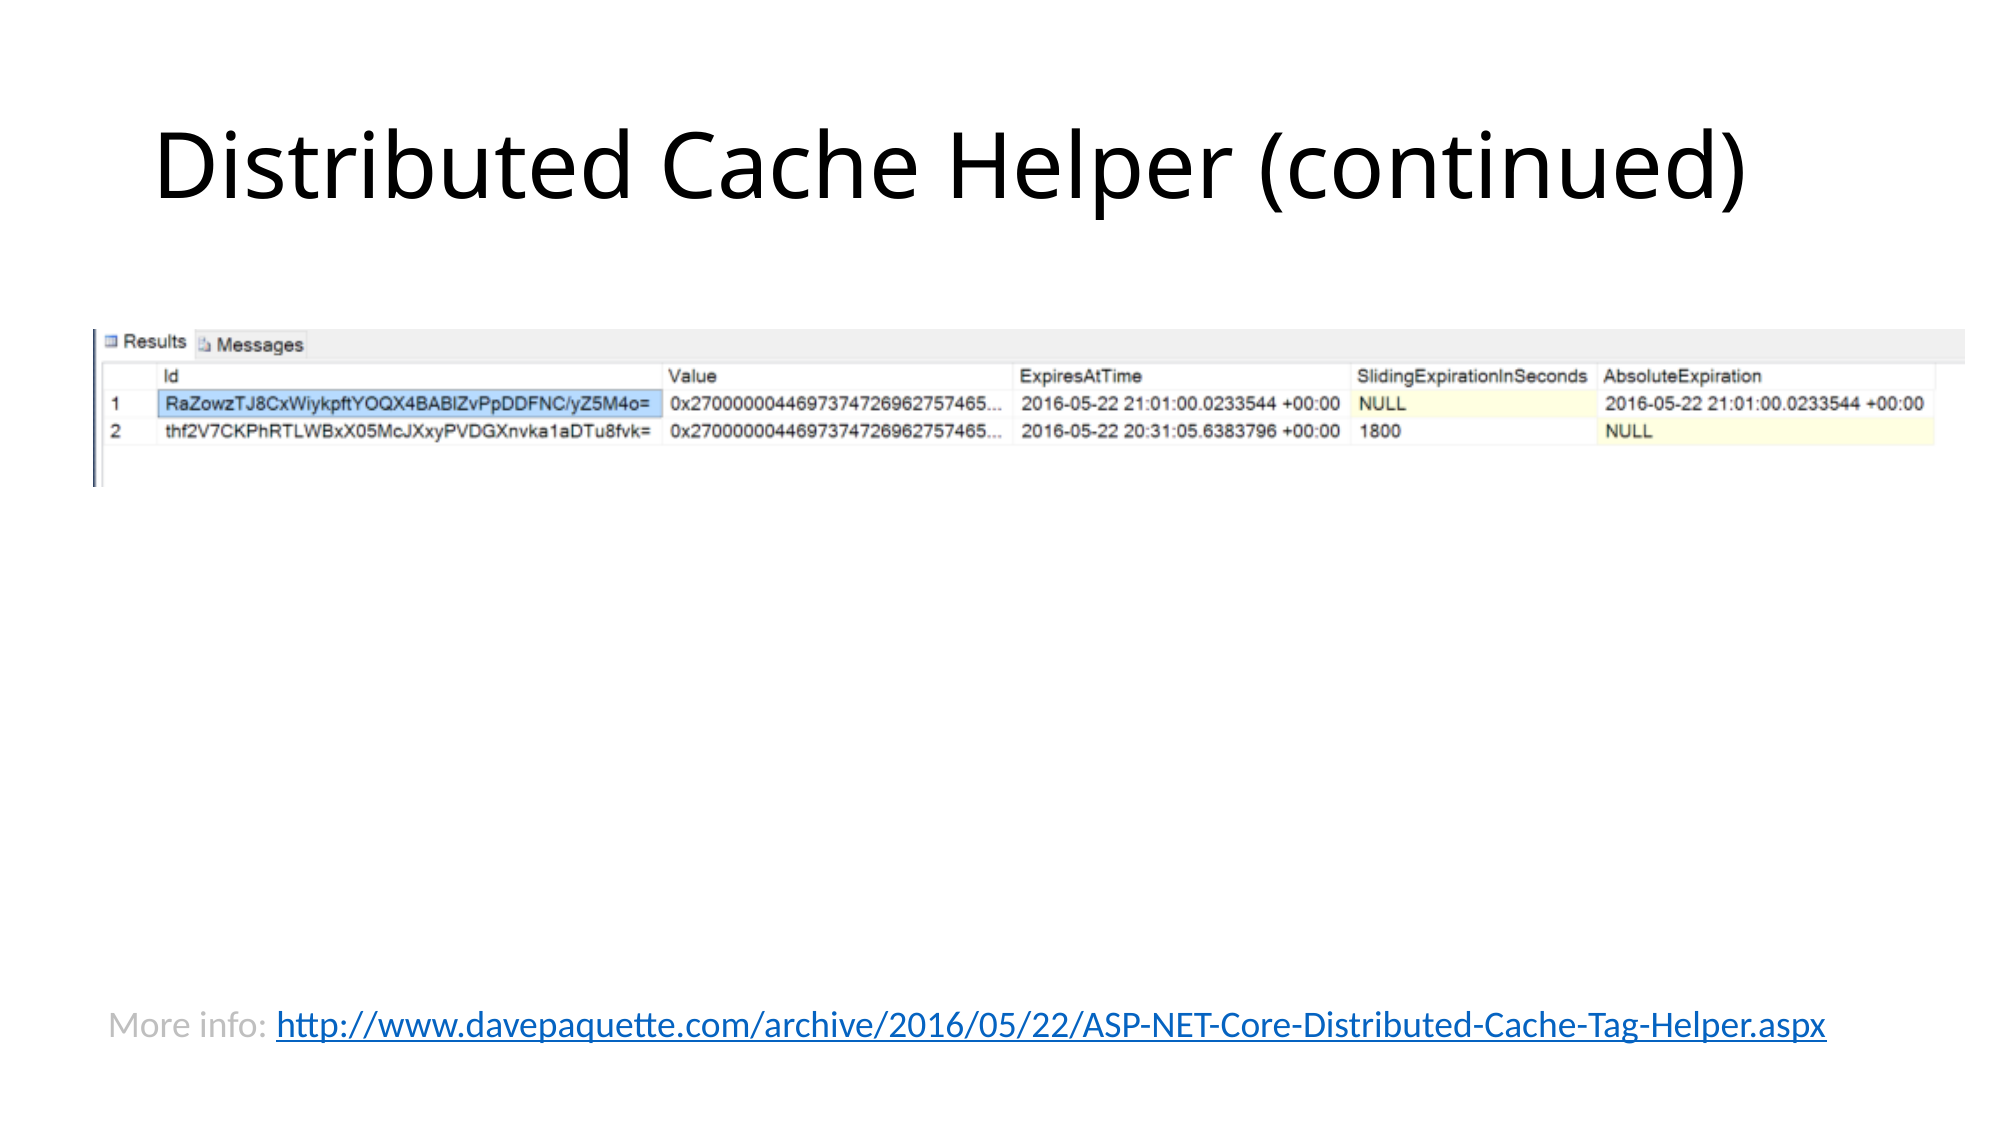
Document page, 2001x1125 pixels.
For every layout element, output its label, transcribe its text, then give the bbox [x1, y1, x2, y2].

title Distributed Cache Helper (continued) [137, 59, 1863, 278]
picture [92, 329, 1965, 487]
text_box More info: http://www.davepaquette.com/archive/2016/05/22/ASP-NET-Core-Distributed-Cache-Tag-Helper.aspx [93, 992, 1906, 1052]
